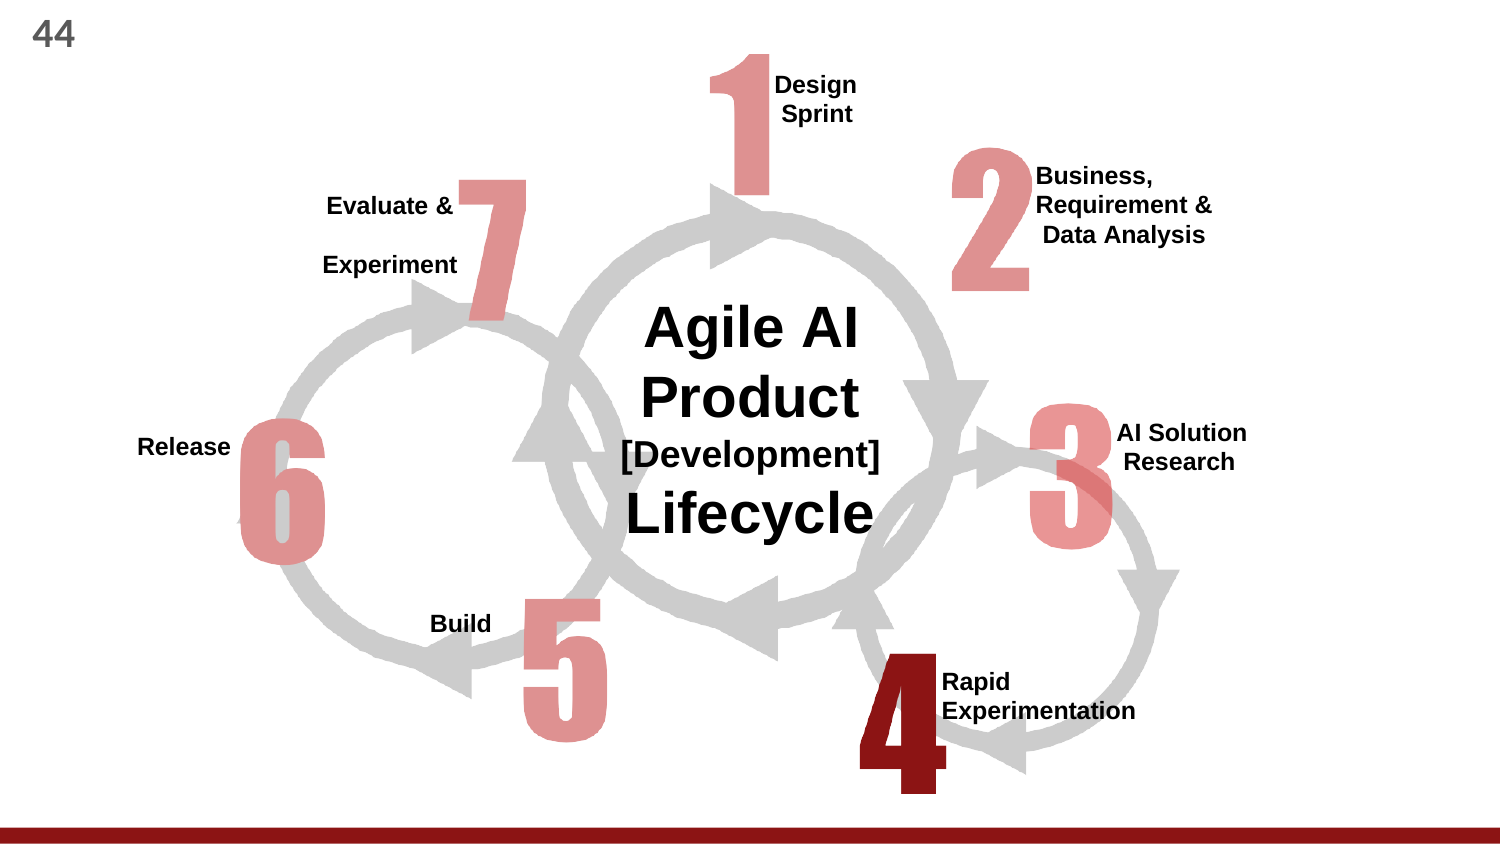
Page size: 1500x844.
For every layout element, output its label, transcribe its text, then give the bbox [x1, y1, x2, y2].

text_box AI Solution Research [1185, 412, 1251, 476]
picture [236, 53, 1181, 794]
text_box Business, Requirement & Data Analysis [1185, 156, 1216, 249]
text_box Release [135, 428, 231, 461]
text_box 44 [30, 3, 79, 56]
